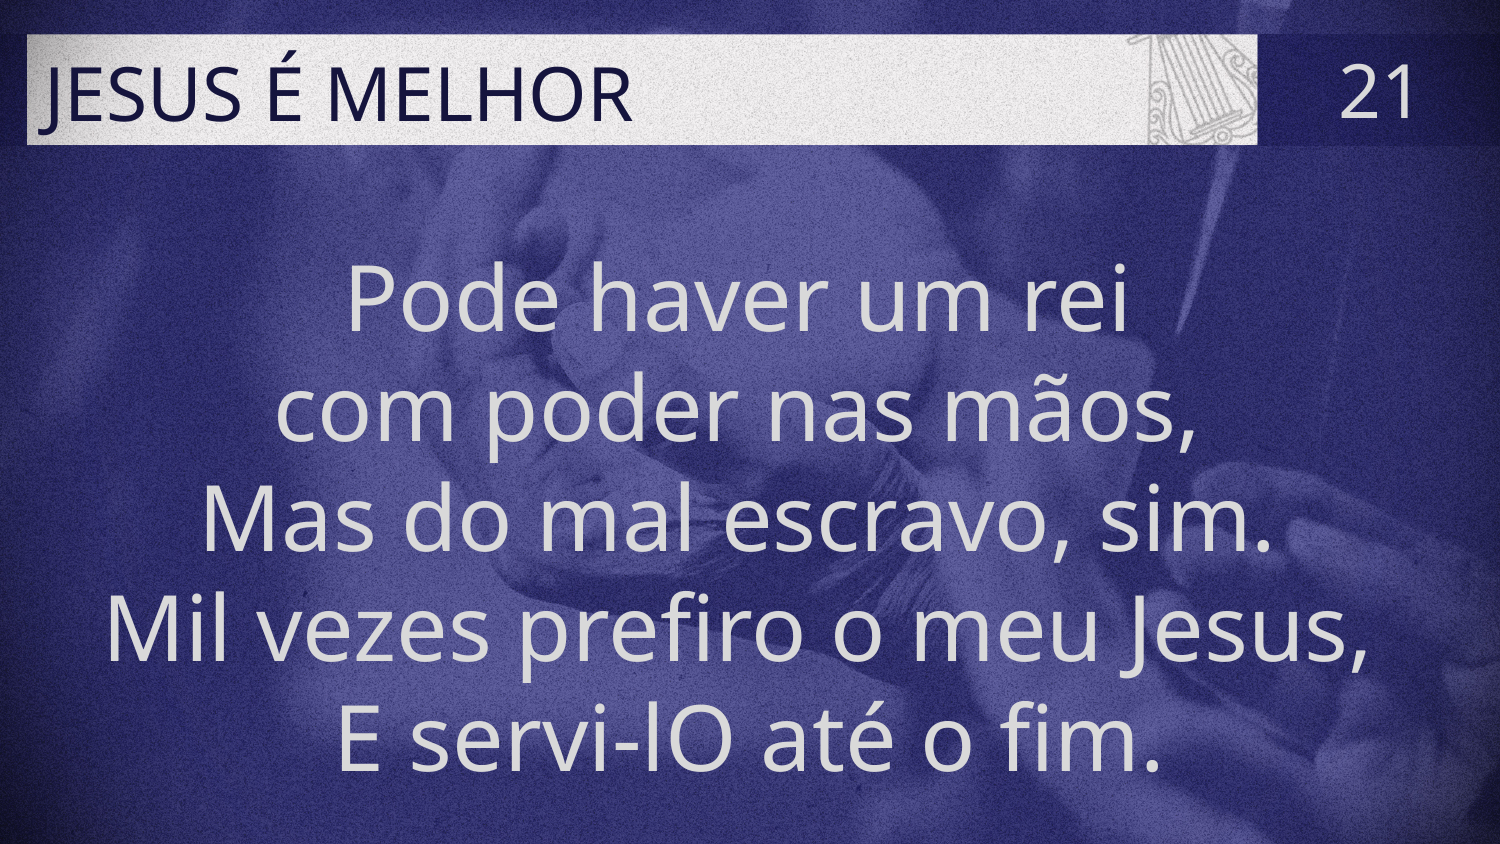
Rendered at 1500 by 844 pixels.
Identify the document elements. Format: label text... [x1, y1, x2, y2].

list Pode haver um rei com poder nas mãos, Mas do mal escravo, sim. Mil vezes prefiro o meu Jesus, E servi-lO até o fim. [0, 185, 1500, 844]
picture [0, 0, 1500, 185]
list 21 [1281, 36, 1483, 143]
title JESUS É MELHOR [29, 33, 1258, 151]
